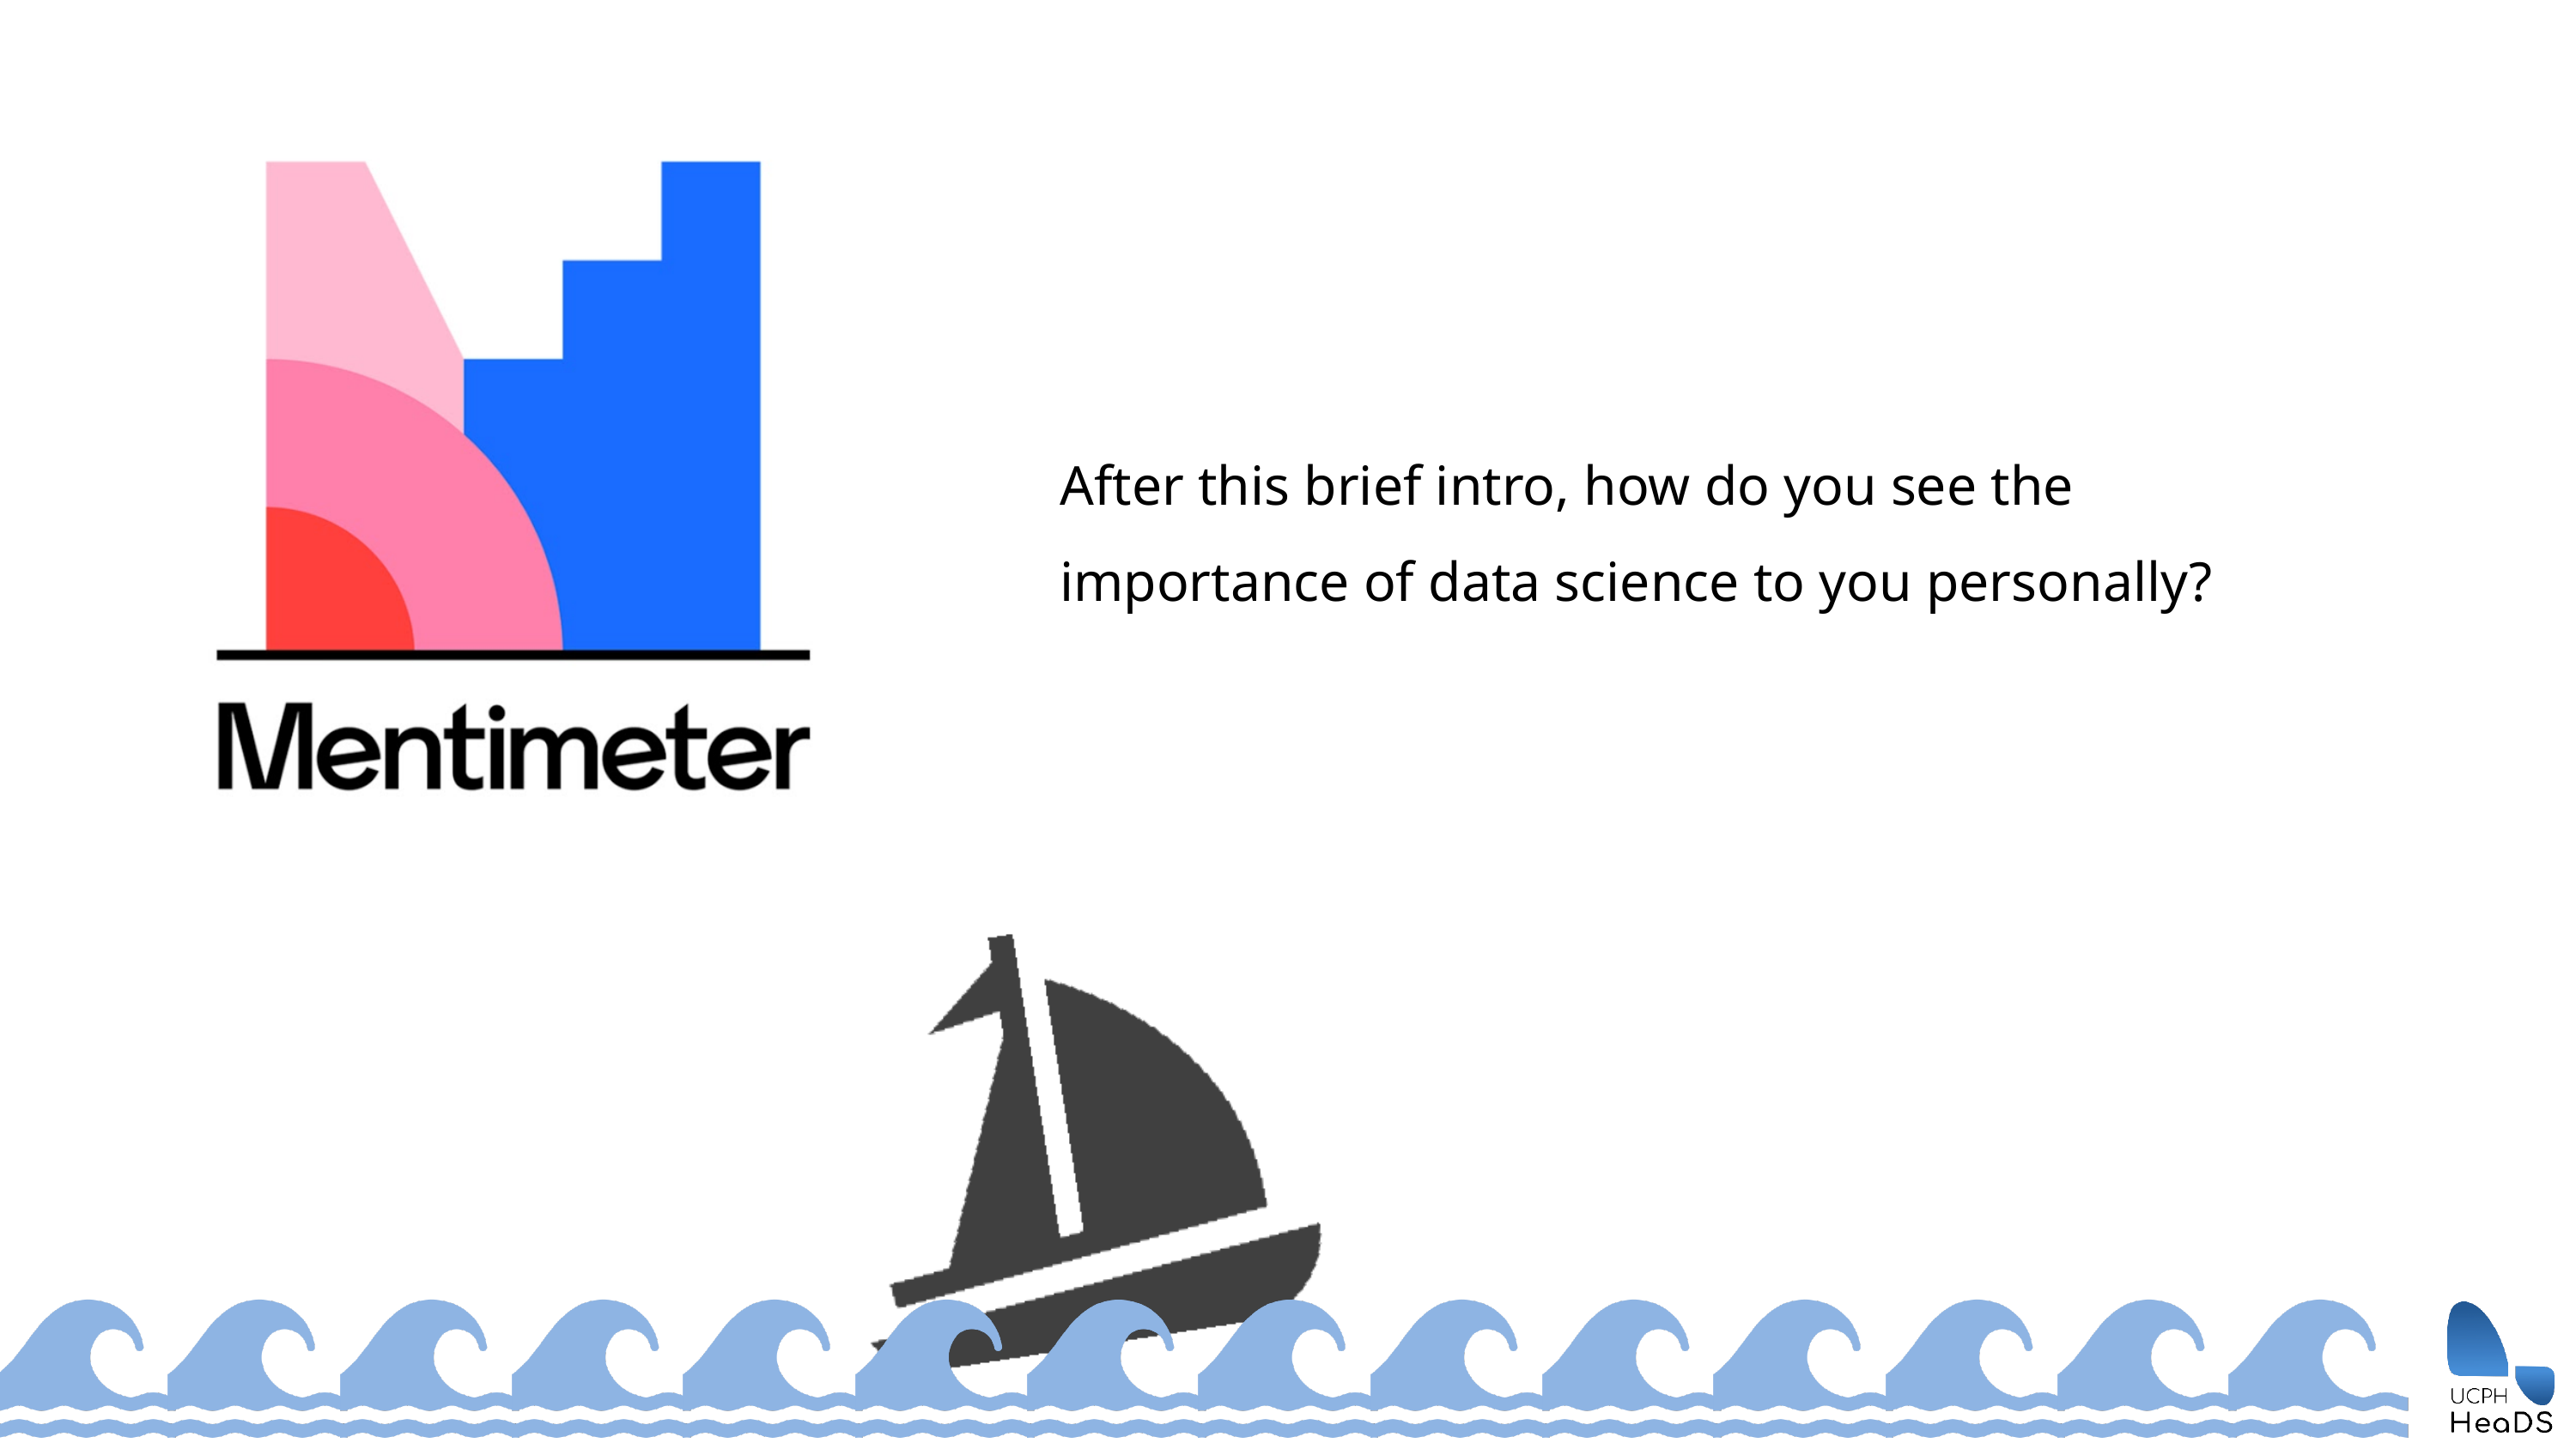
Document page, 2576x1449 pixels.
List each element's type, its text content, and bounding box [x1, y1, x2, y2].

picture [53, 13, 1390, 1260]
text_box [0, 1260, 2427, 1449]
text_box After this brief intro, how do you see the importance of data science to you personally? [1047, 413, 2330, 688]
picture [2446, 1301, 2555, 1433]
